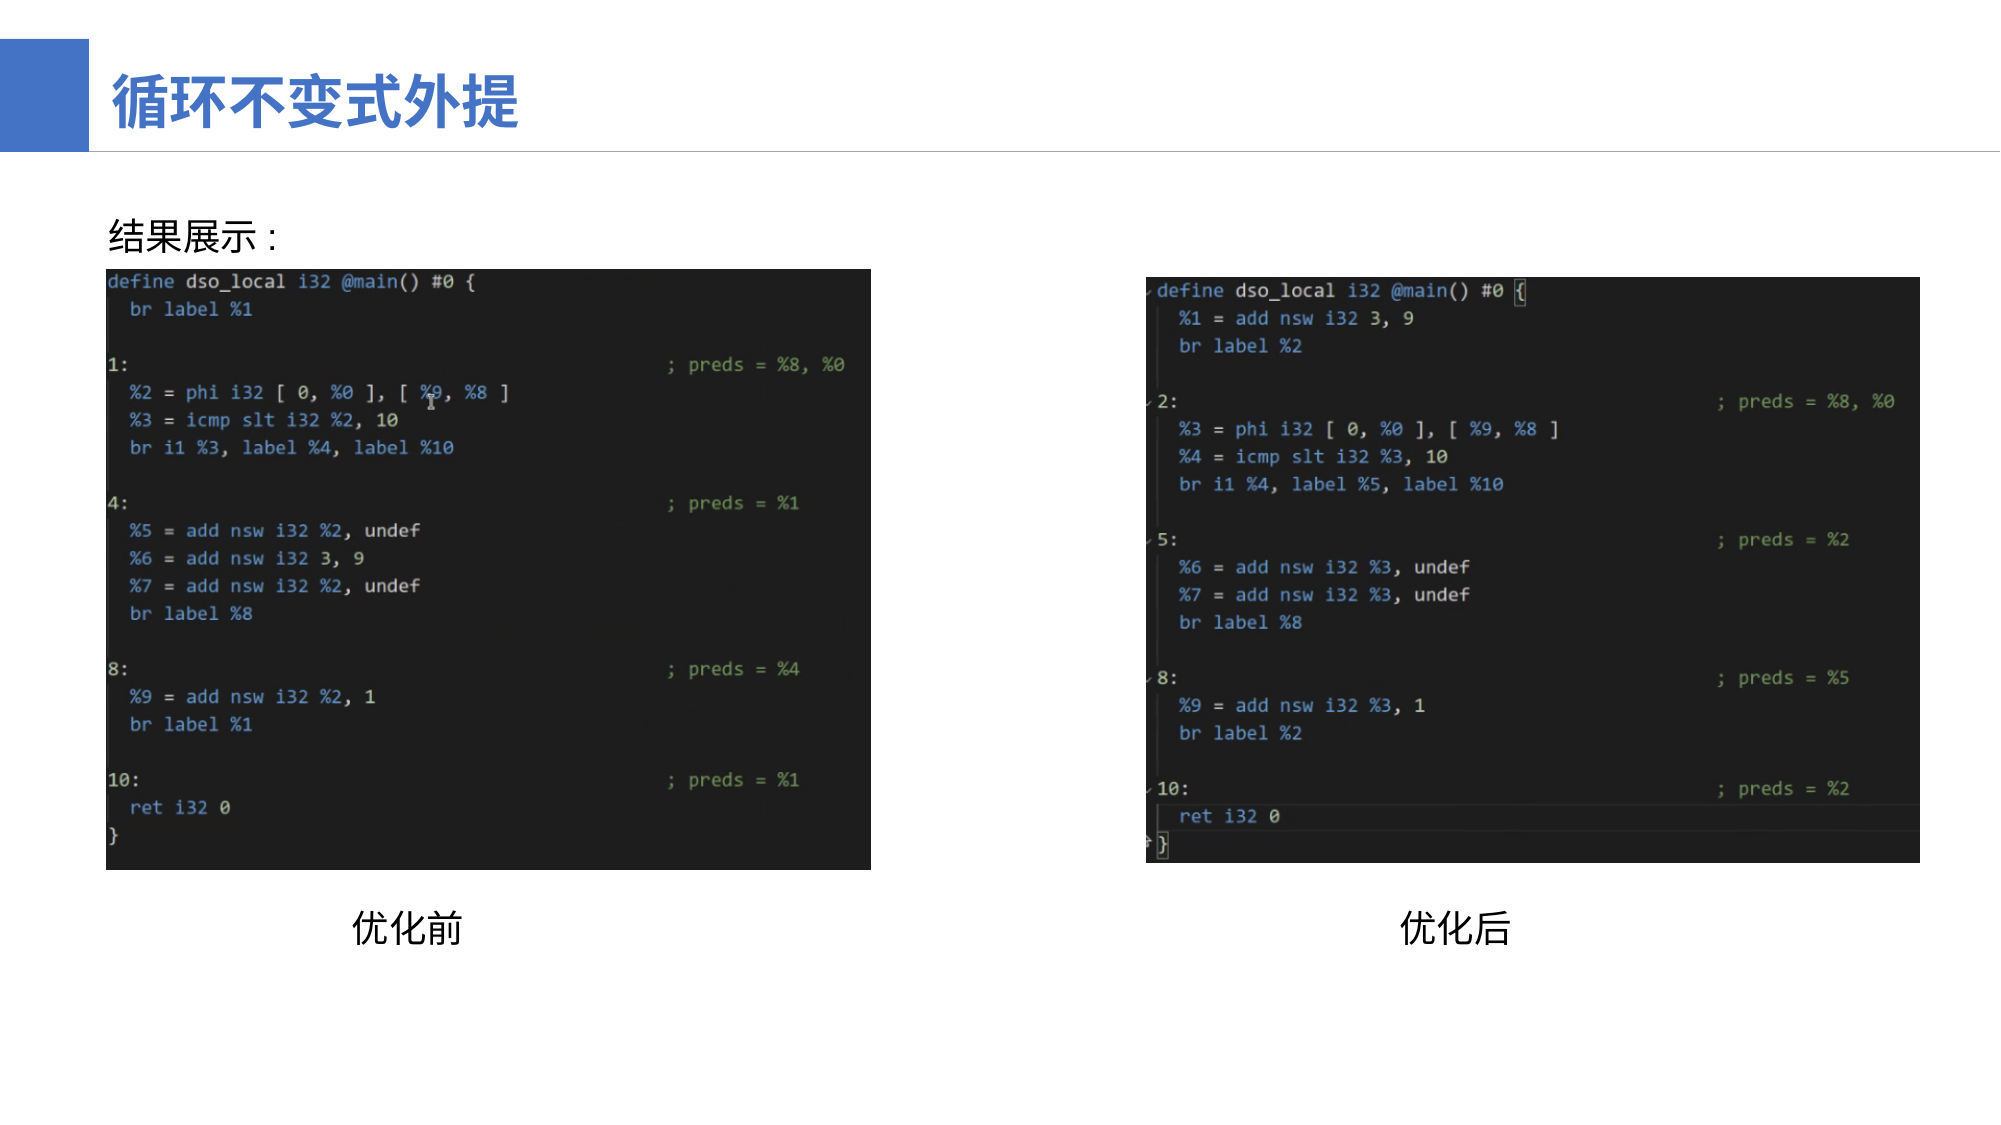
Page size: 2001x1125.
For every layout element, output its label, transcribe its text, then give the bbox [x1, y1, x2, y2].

text_box 优化后 [1384, 897, 1527, 958]
text_box 优化前 [337, 897, 480, 958]
picture [105, 269, 871, 870]
list 循环不变式外提 [96, 57, 880, 144]
picture [1146, 277, 1920, 863]
text_box 结果展示: [93, 205, 293, 266]
